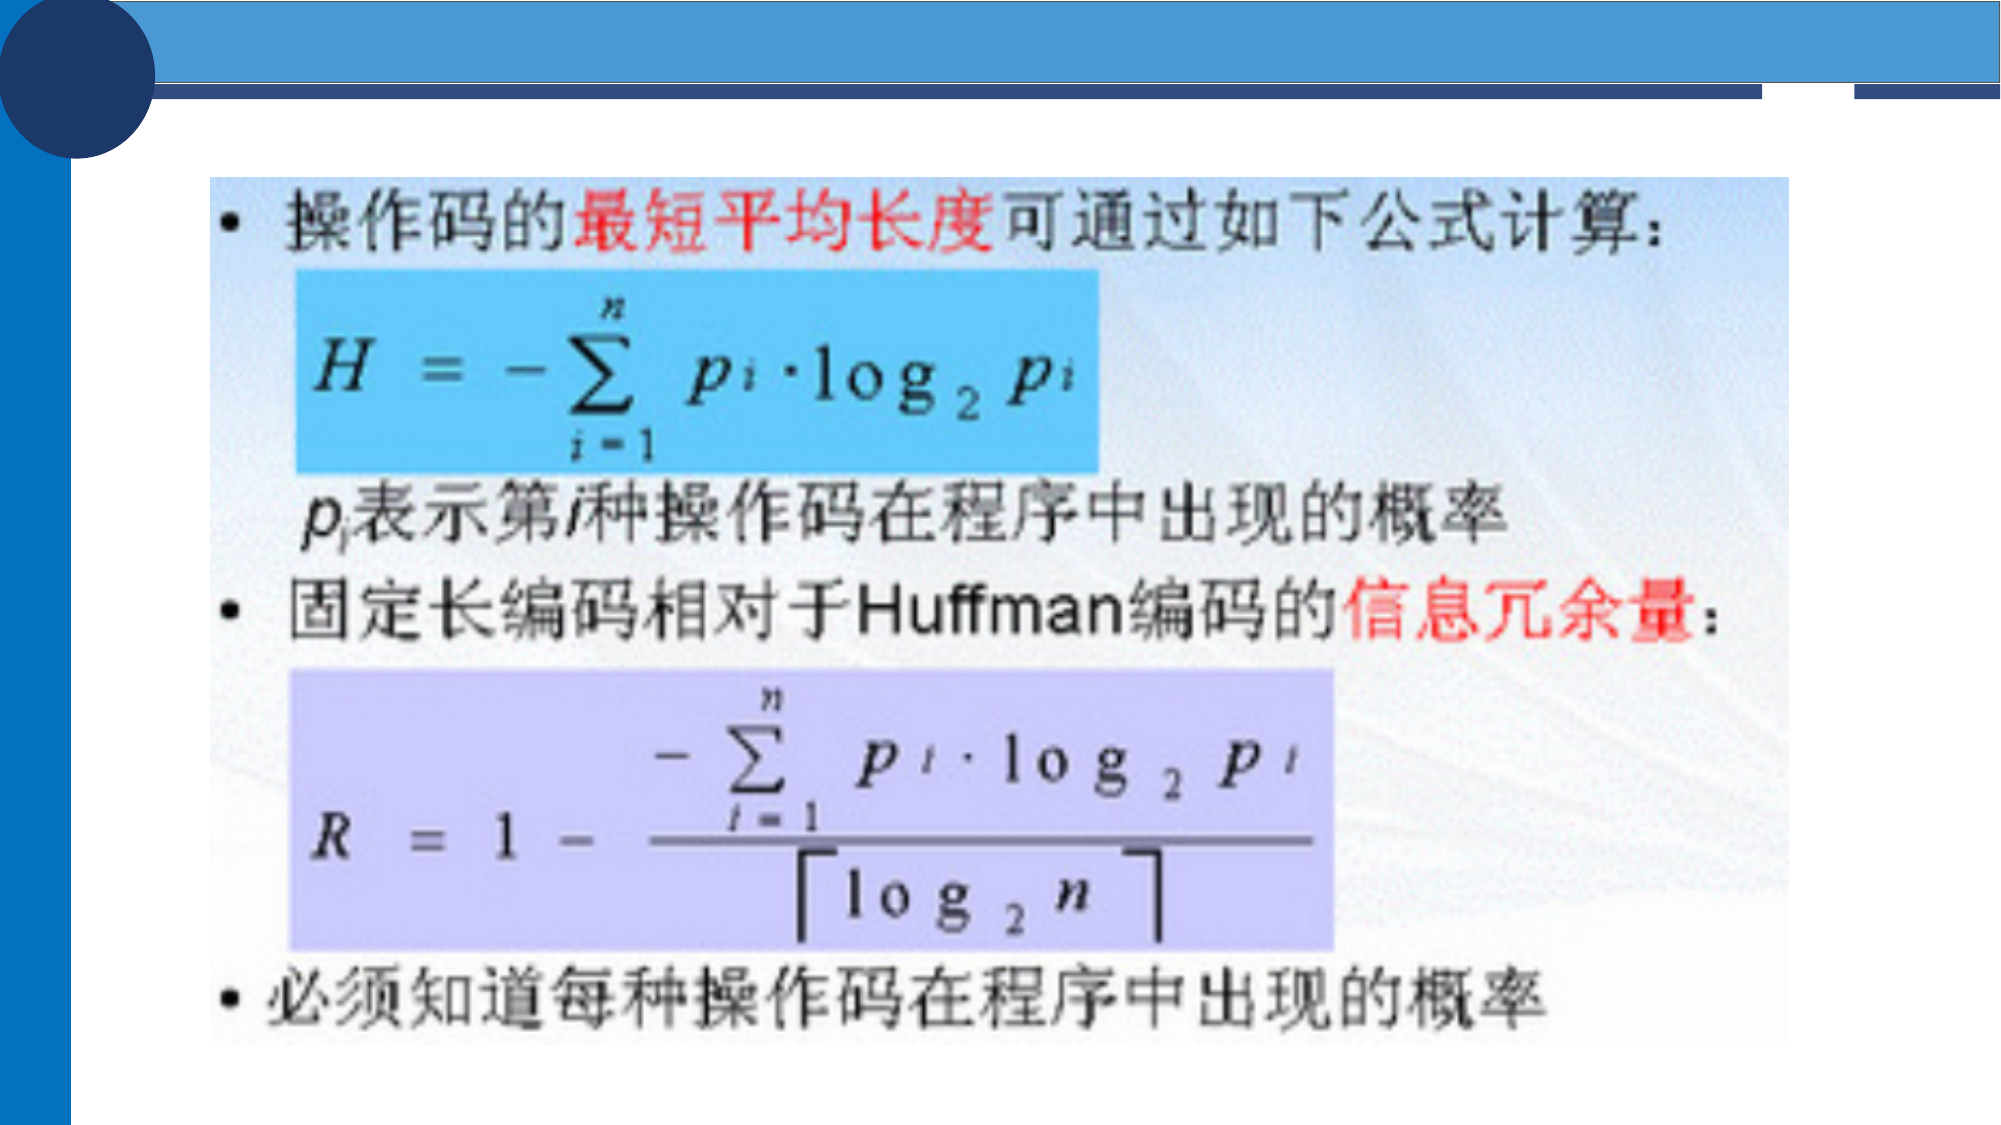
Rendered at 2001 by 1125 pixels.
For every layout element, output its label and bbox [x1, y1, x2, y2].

picture [209, 176, 1789, 1047]
